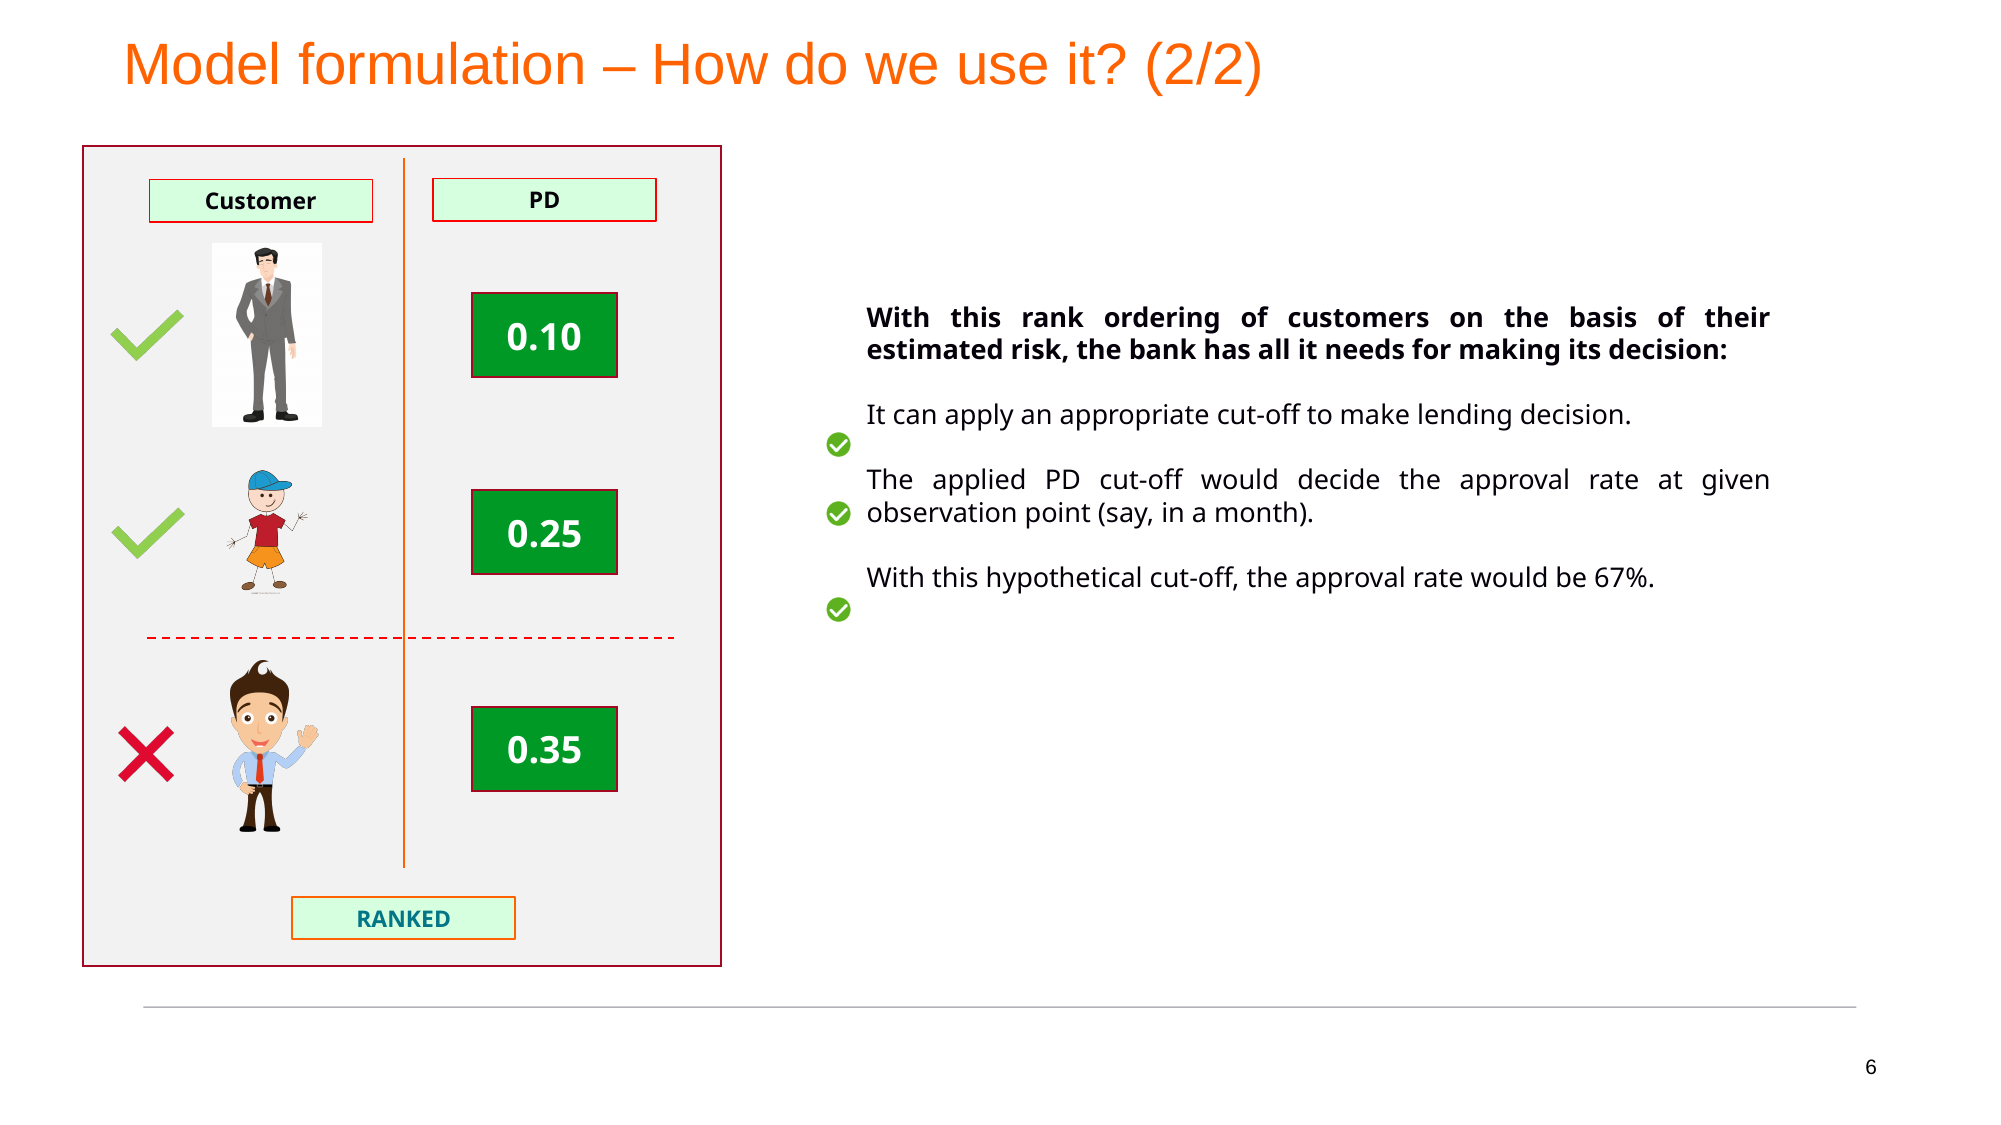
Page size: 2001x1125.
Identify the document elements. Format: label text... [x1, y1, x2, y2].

title Model formulation – How do we use it? (2/2) [108, 0, 1893, 133]
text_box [83, 146, 722, 967]
picture [109, 495, 186, 571]
text_box ‹#› [1810, 1050, 1892, 1082]
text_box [823, 292, 1786, 637]
picture [109, 297, 186, 373]
picture [107, 716, 184, 792]
